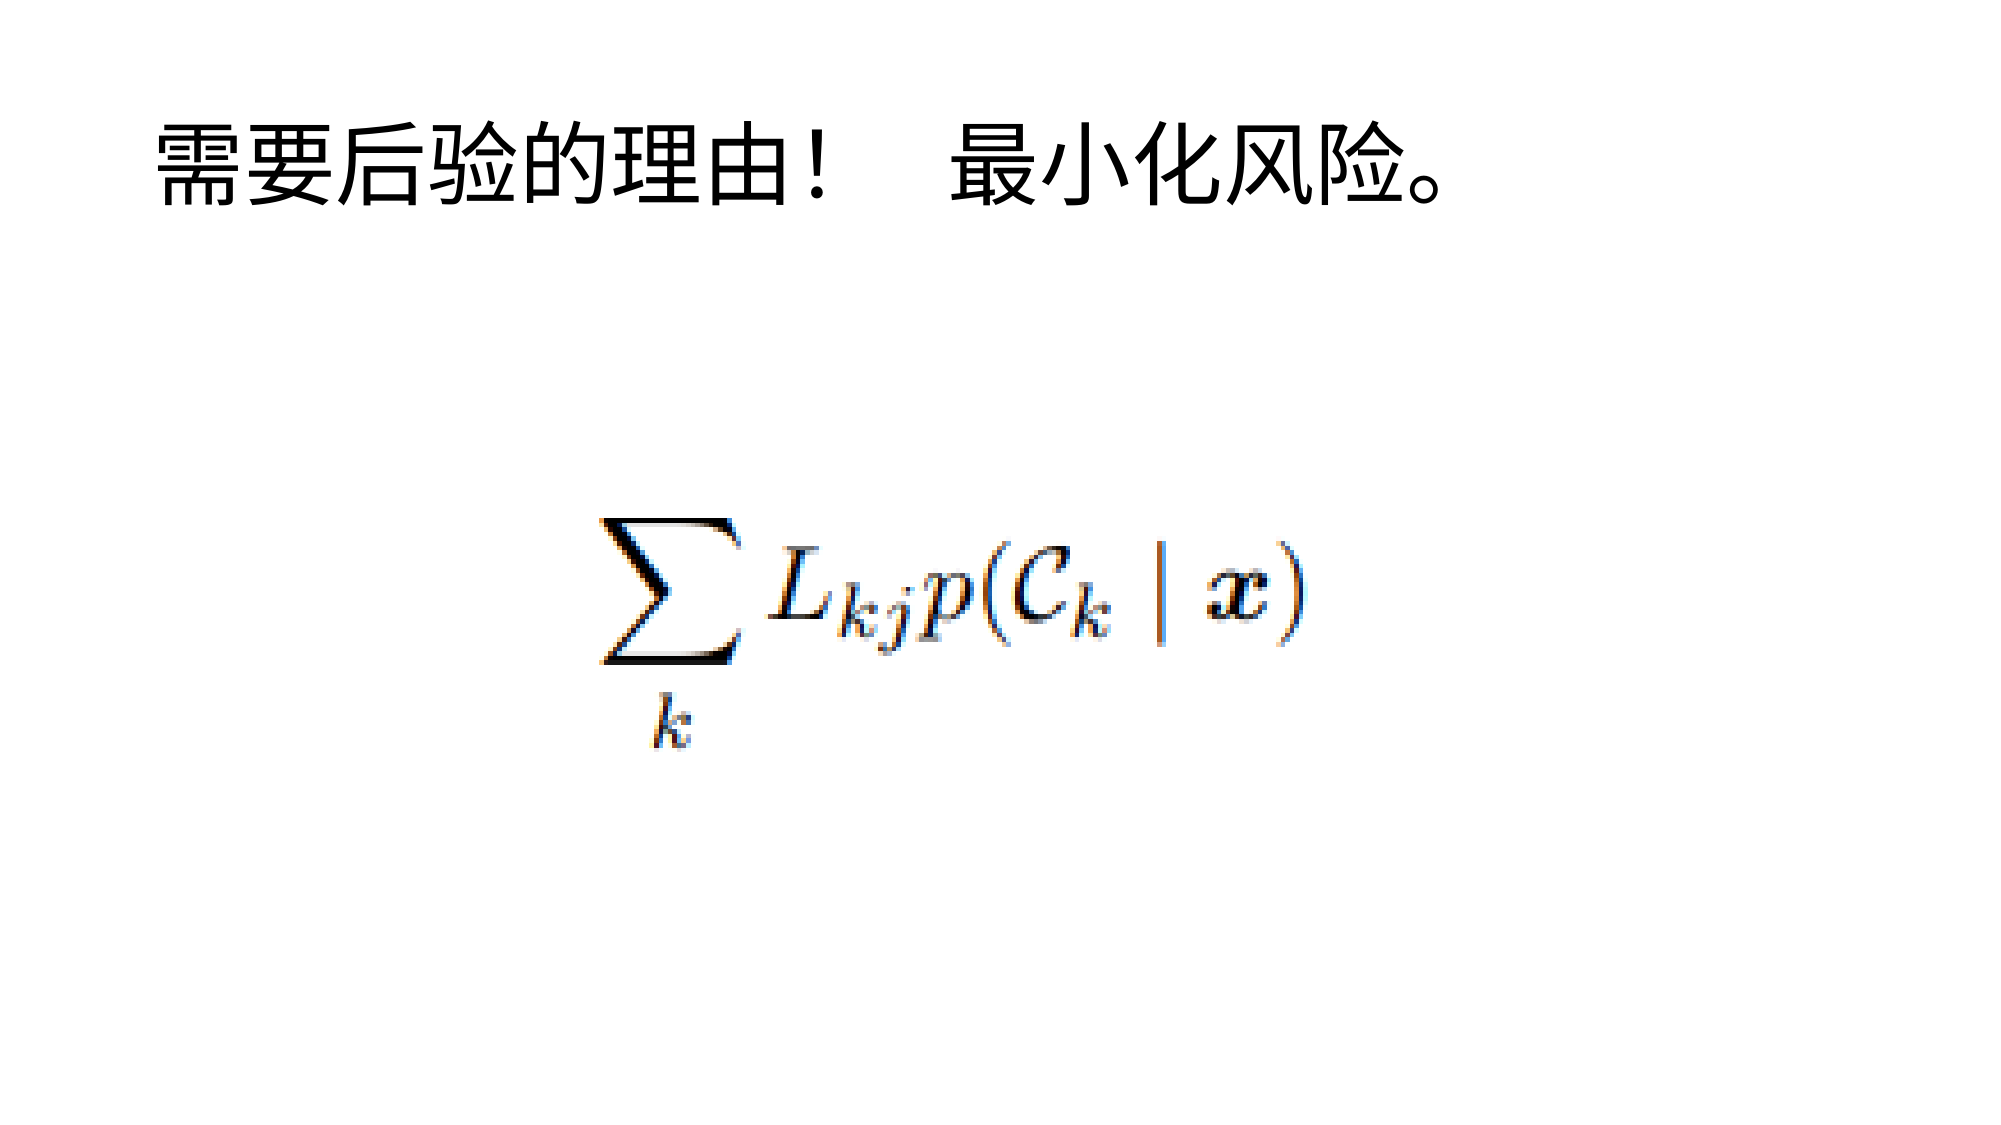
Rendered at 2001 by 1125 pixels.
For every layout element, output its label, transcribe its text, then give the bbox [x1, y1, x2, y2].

title 需要后验的理由！ 最⼩化风险。 [137, 59, 1863, 278]
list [307, 445, 1560, 794]
